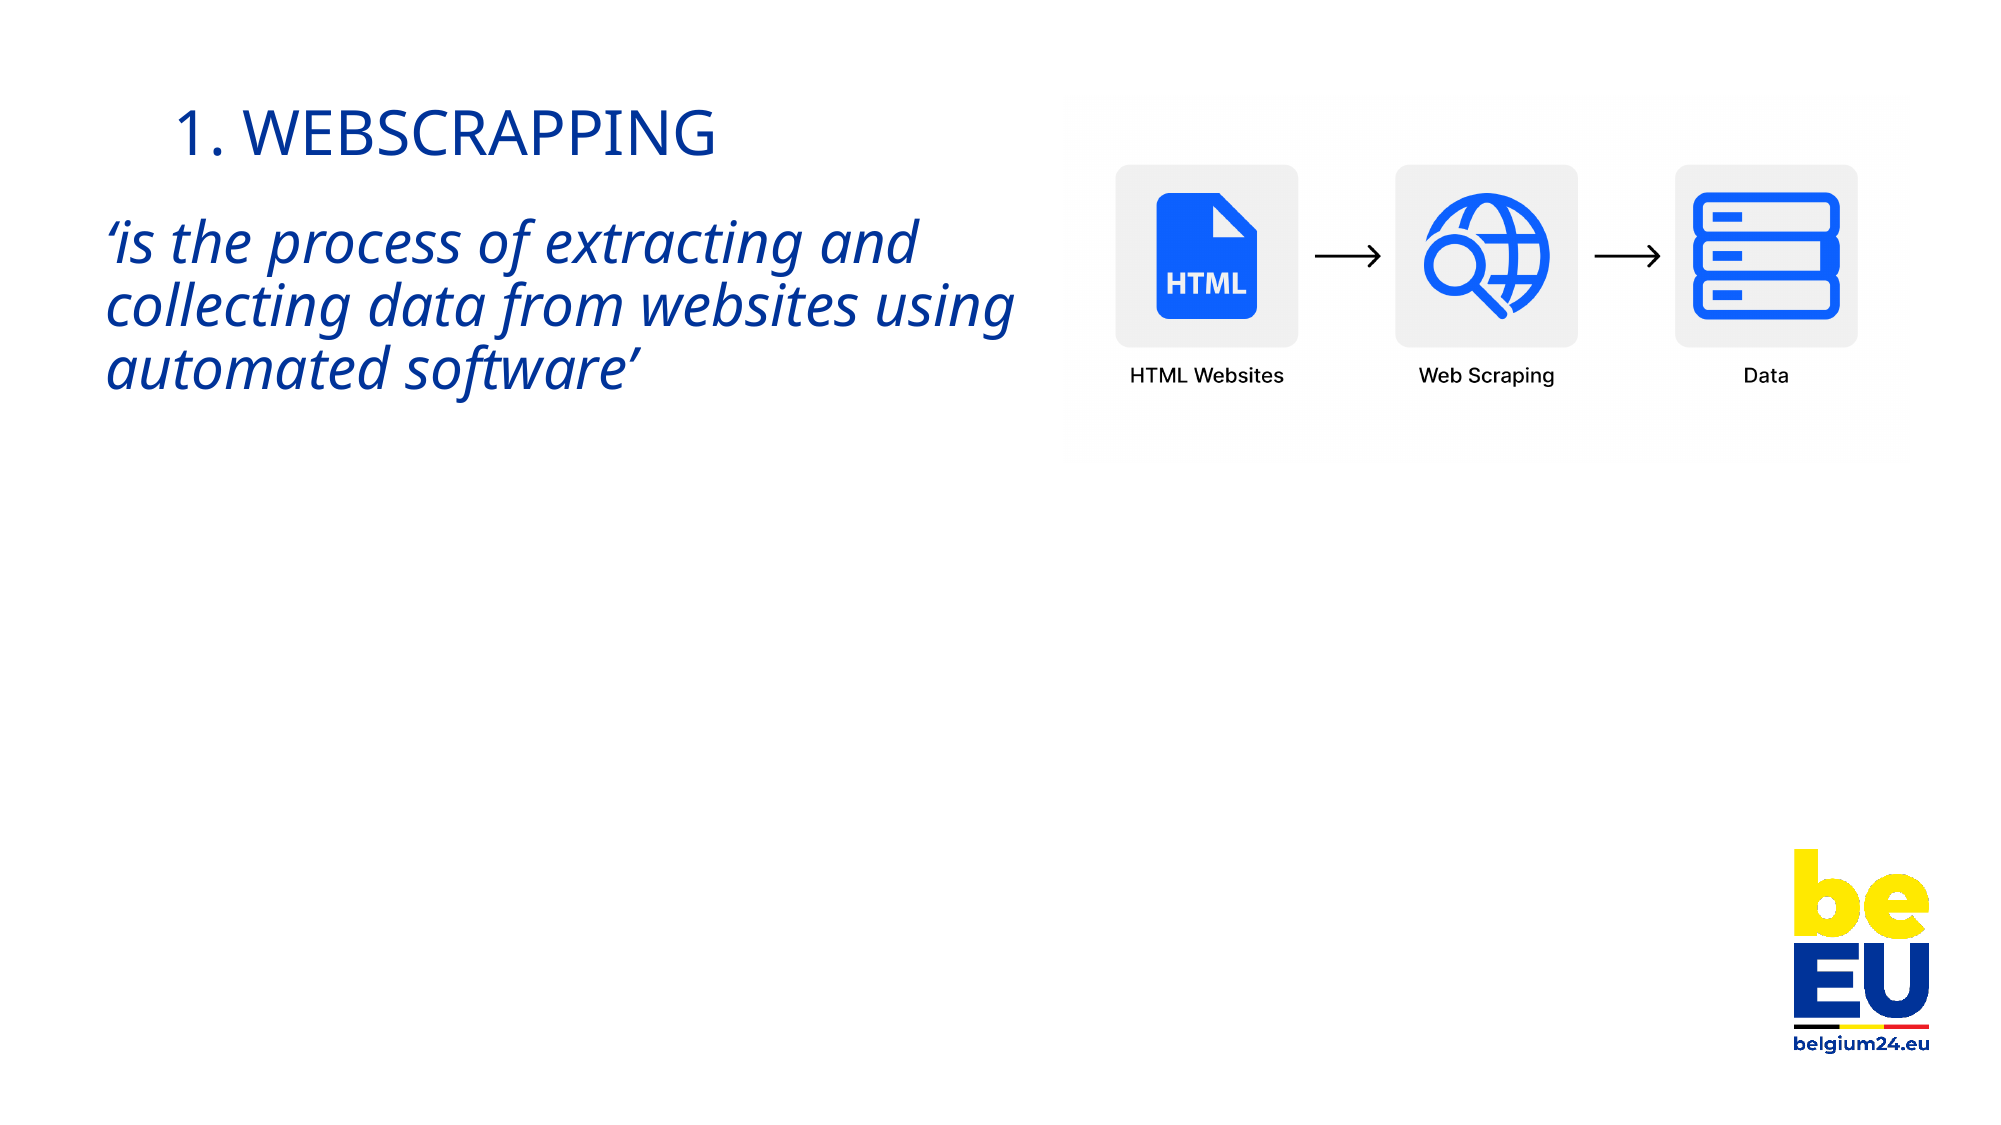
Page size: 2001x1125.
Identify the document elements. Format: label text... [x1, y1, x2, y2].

picture [1063, 94, 1911, 464]
list ‘is the process of extracting and collecting data from websites using automated software’ [90, 205, 1088, 920]
title 1. WEBSCRAPPING [158, 63, 792, 205]
picture [1794, 849, 1929, 1054]
